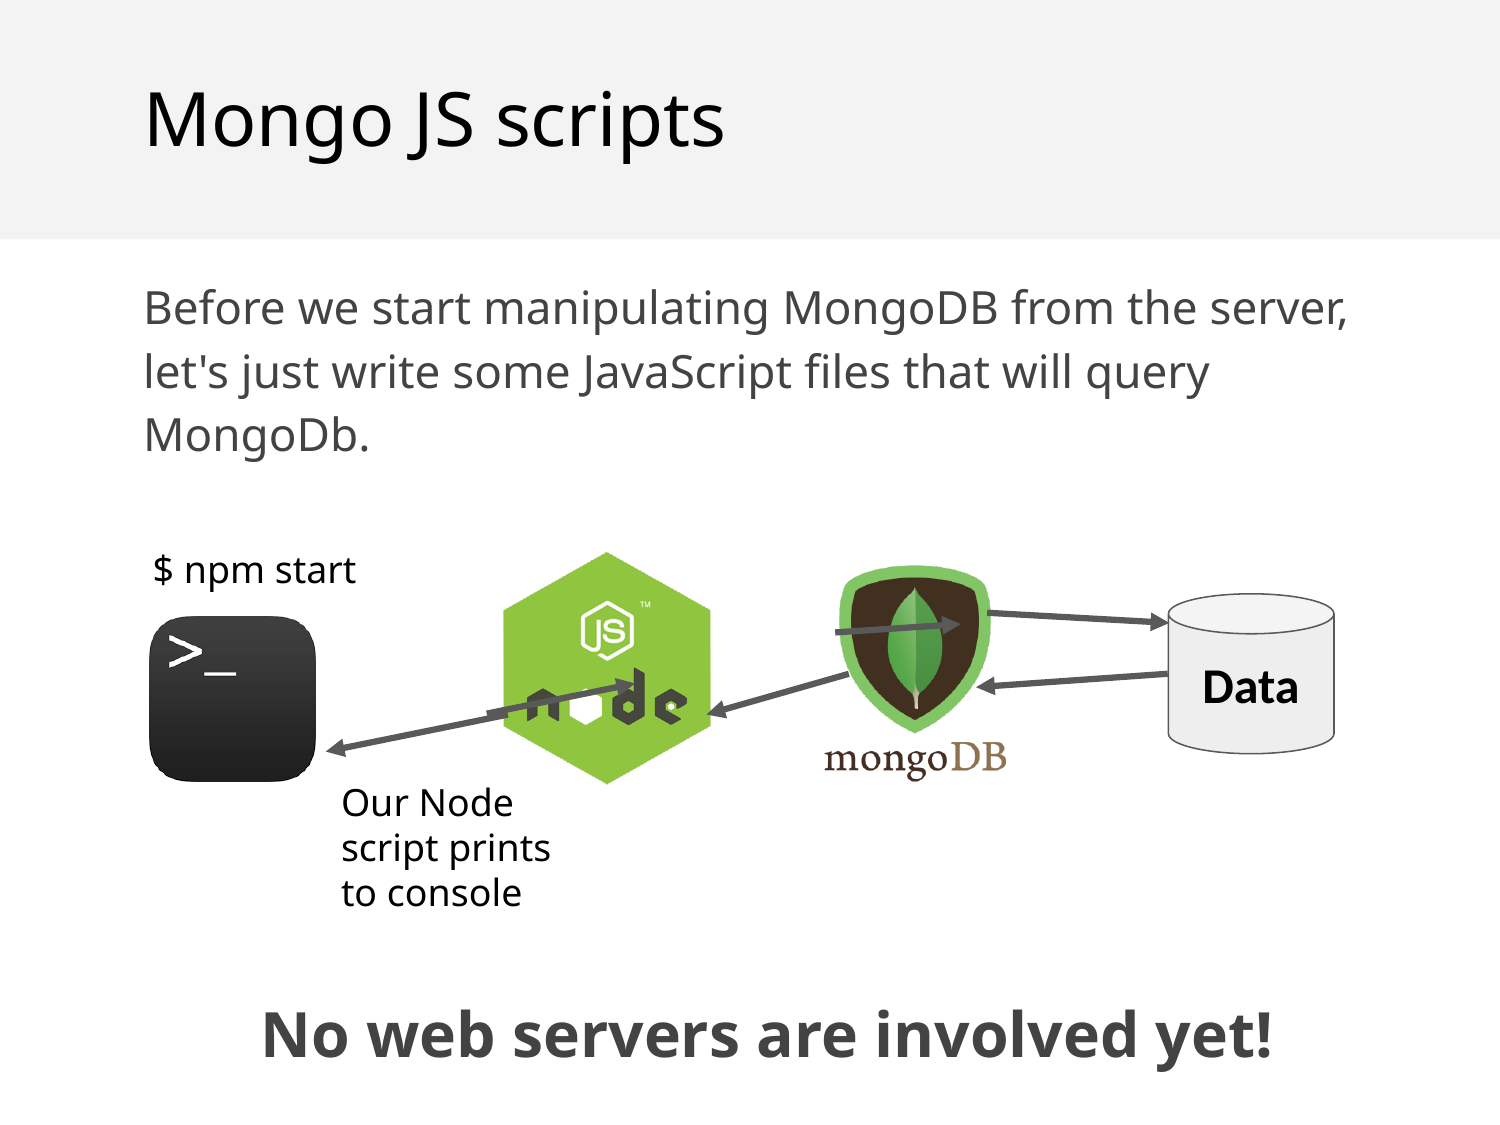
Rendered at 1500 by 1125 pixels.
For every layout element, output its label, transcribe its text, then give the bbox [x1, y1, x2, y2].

text_box Before we start manipulating MongoDB from the server, let's just write some JavaScript files that will query MongoDb. [128, 255, 1372, 438]
text_box [1040, 615, 1170, 629]
text_box No web servers are involved yet! [145, 936, 1390, 1119]
text_box [332, 719, 481, 756]
text_box Data [1168, 593, 1334, 754]
text_box $ npm start [137, 530, 440, 672]
picture [137, 604, 327, 793]
picture [795, 534, 1035, 814]
text_box Mongo JS scripts [128, 56, 1372, 183]
text_box Client [1168, 593, 1334, 633]
picture [486, 549, 726, 788]
text_box Our Node script prints to console [326, 764, 606, 905]
